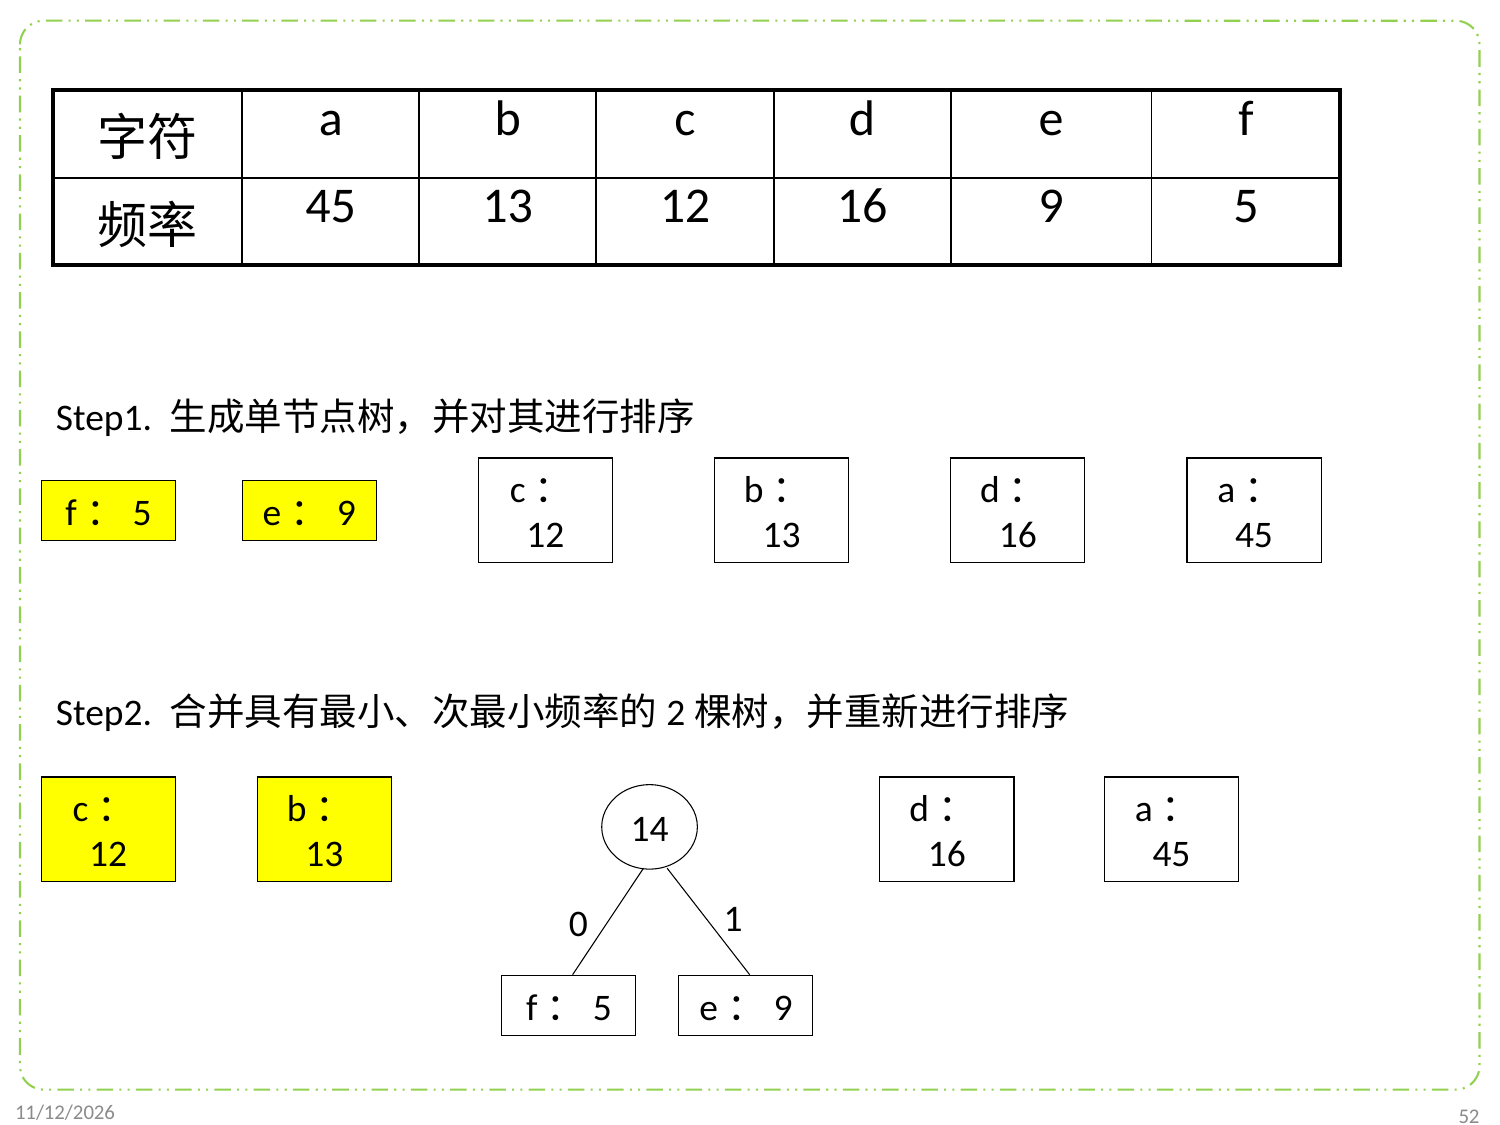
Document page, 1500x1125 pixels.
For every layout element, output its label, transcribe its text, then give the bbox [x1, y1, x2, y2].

table_cell 频率 [55, 179, 241, 263]
table_header d [775, 92, 950, 177]
table_cell 5 [1152, 179, 1338, 263]
text_box b：13 [714, 457, 849, 563]
table_cell 45 [243, 179, 418, 263]
table_header a [243, 92, 418, 177]
text_box b：13 [257, 776, 392, 882]
table_cell 13 [420, 179, 595, 263]
table_cell 12 [597, 179, 773, 263]
footer [496, 1067, 1003, 1125]
text_box Step2. 合并具有最小、次最小频率的2棵树，并重新进行排序 [41, 680, 1320, 741]
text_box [501, 784, 813, 1036]
text_box e：9 [242, 480, 377, 541]
table_cell 9 [952, 179, 1151, 263]
text_box a：45 [1187, 457, 1322, 563]
table_header c [597, 92, 773, 177]
text_box c：12 [41, 776, 176, 882]
text_box f：5 [41, 480, 176, 541]
slide_number 52 [1157, 1095, 1495, 1125]
text_box c：12 [478, 457, 613, 563]
text_box Step1. 生成单节点树，并对其进行排序 [41, 385, 1320, 446]
table_header b [420, 92, 595, 177]
table_header f [1152, 92, 1338, 177]
table_cell 16 [775, 179, 950, 263]
text_box a：45 [1104, 776, 1239, 882]
text_box d：16 [950, 457, 1085, 563]
table_header 字符 [55, 92, 241, 177]
text_box d：16 [879, 776, 1014, 882]
table_header e [952, 92, 1151, 177]
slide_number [0, 1089, 338, 1125]
